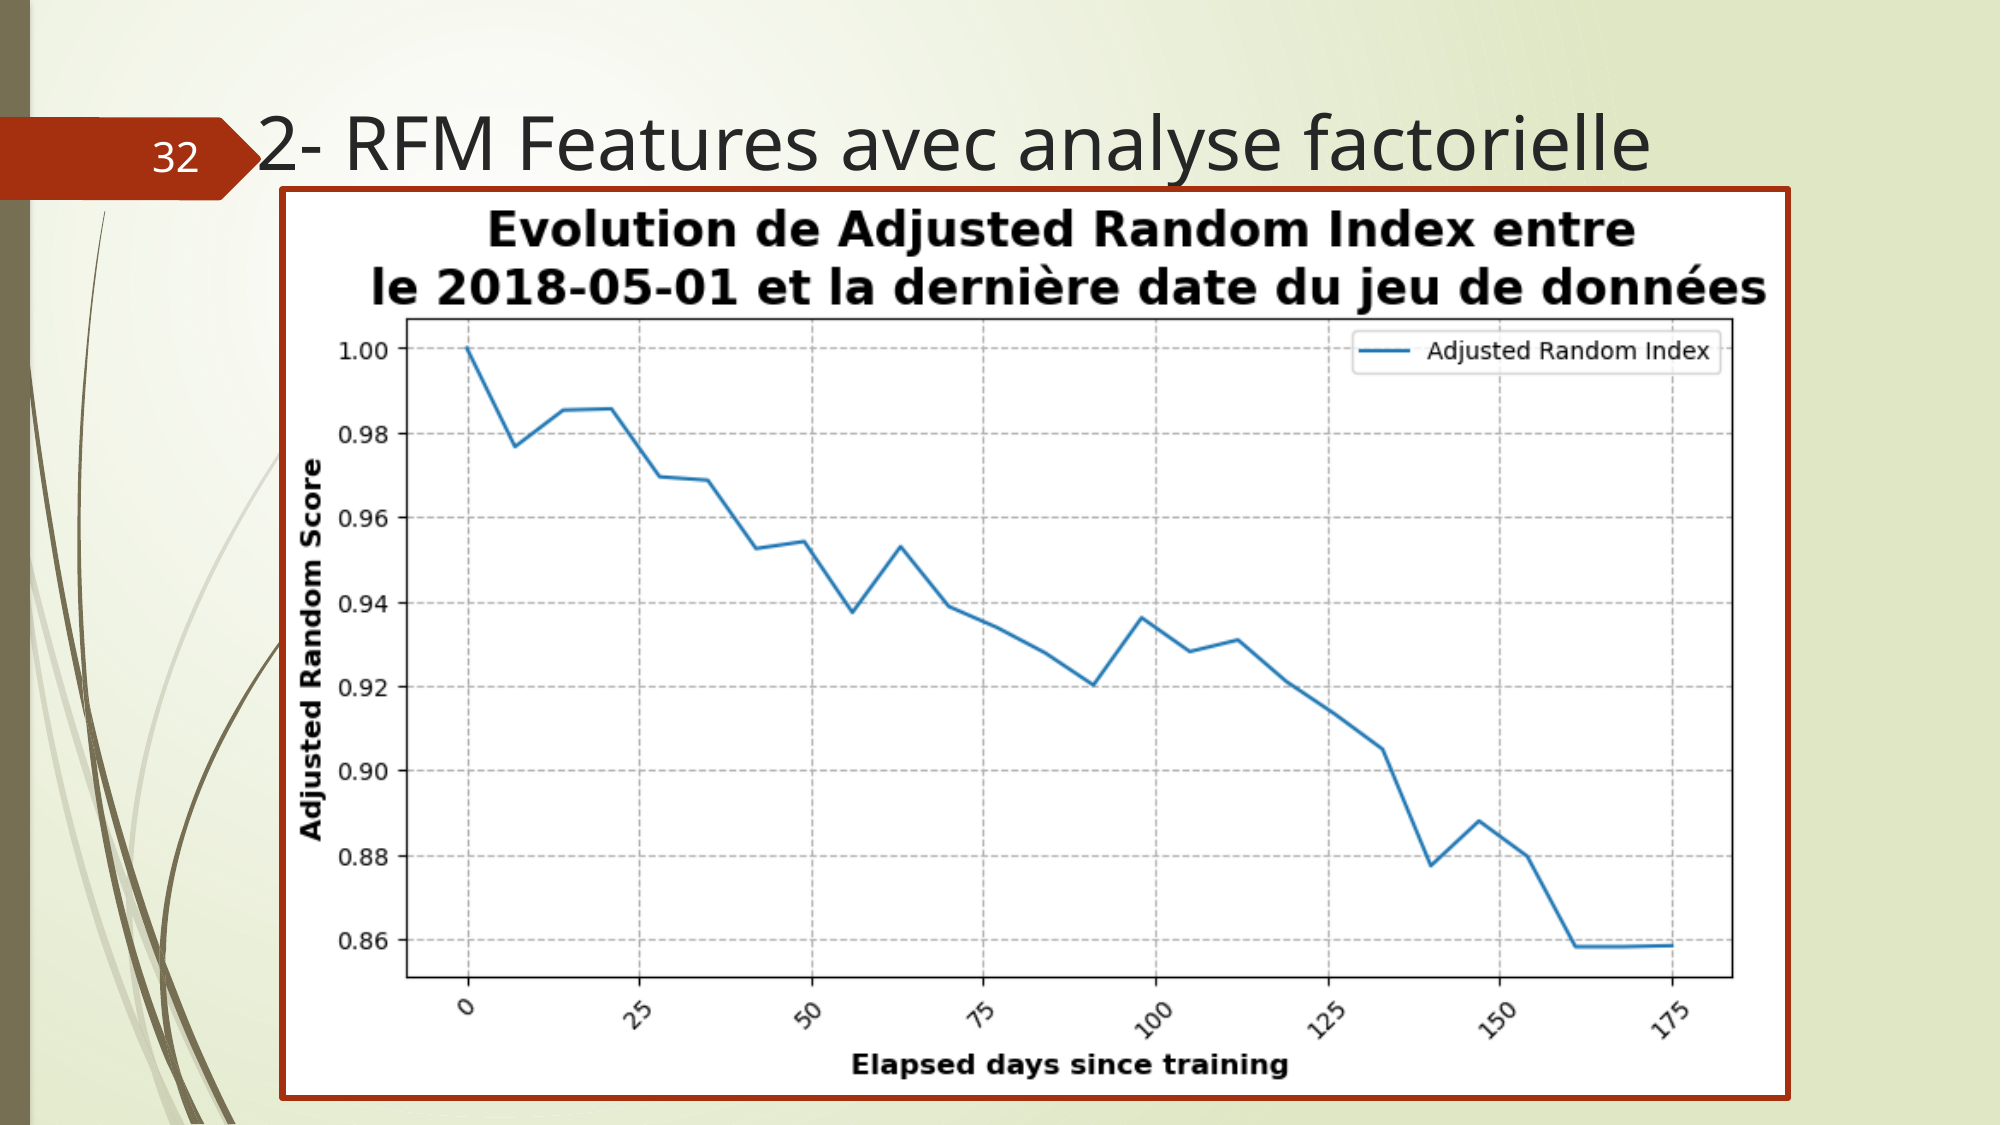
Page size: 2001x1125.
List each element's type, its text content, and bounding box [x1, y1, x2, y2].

title 2- RFM Features avec analyse factorielle [241, 88, 2000, 299]
slide_number 32 [87, 129, 216, 190]
picture [285, 192, 1785, 1096]
